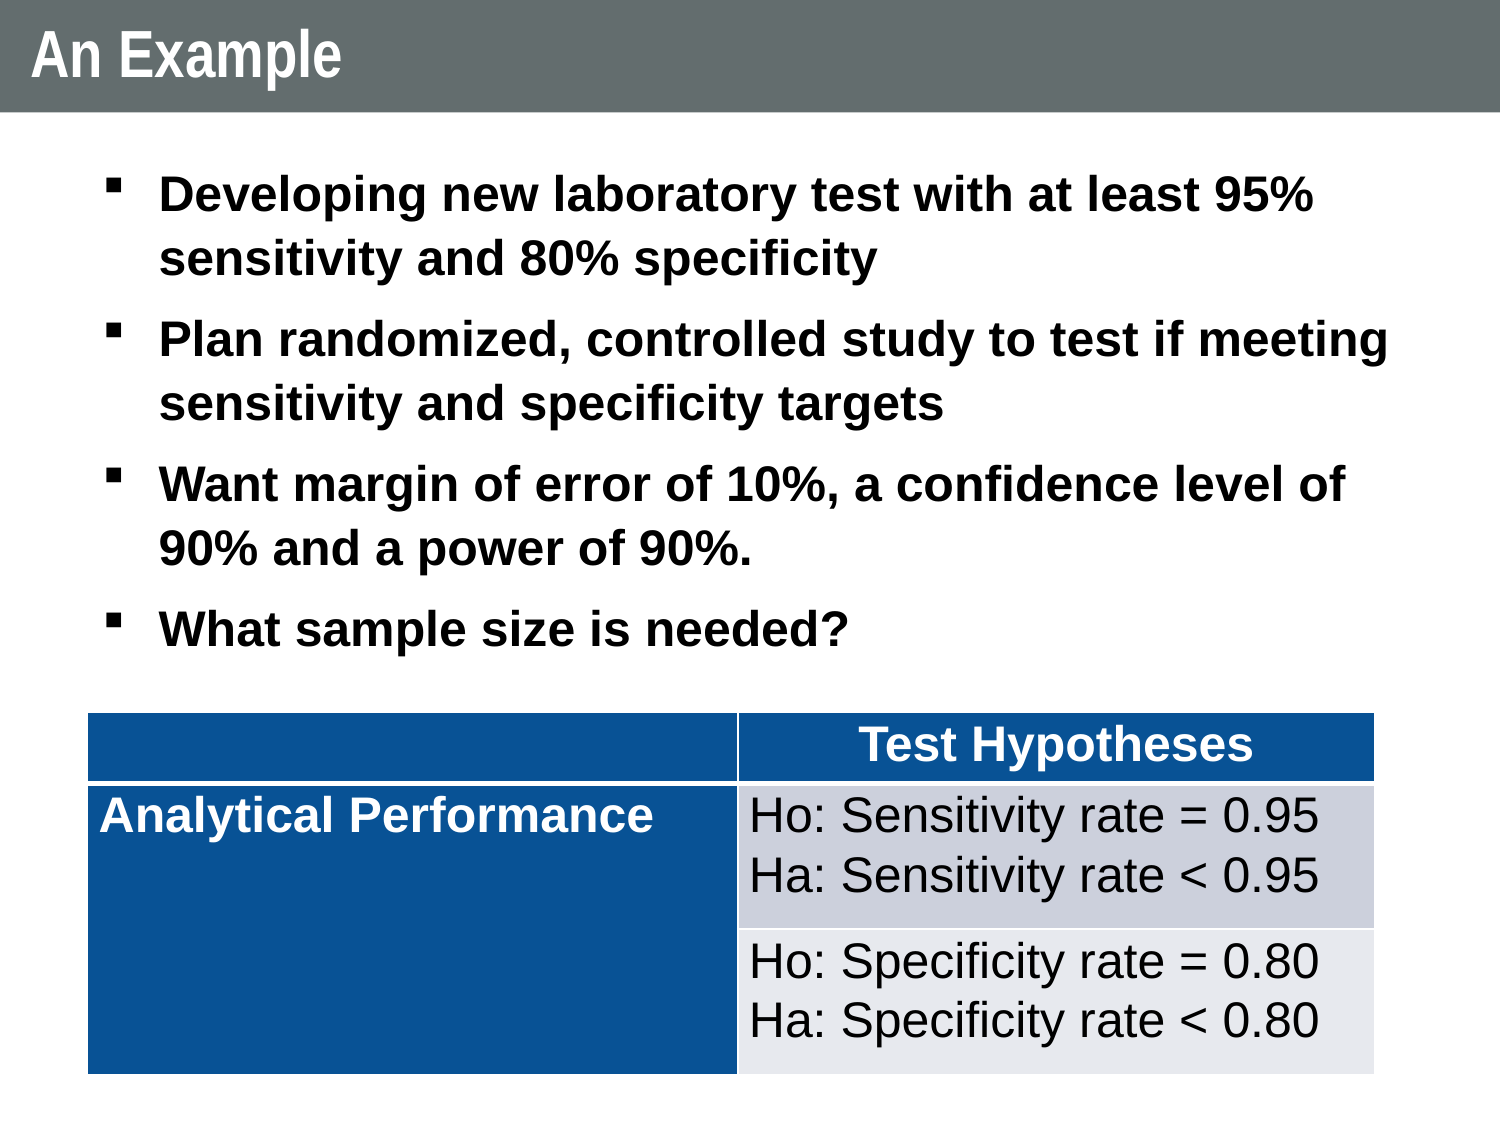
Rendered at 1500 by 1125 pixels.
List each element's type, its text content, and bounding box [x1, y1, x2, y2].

table_cell Ho: Sensitivity rate = 0.95 Ha: Sensitivity rate < 0.95 [739, 786, 1374, 928]
table_header [88, 713, 737, 781]
table_cell Analytical Performance [88, 786, 737, 1074]
table_cell Ho: Specificity rate = 0.80 Ha: Specificity rate < 0.80 [739, 930, 1374, 1074]
table_header Test Hypotheses [739, 713, 1374, 781]
title An Example [0, 0, 1500, 117]
text_box Developing new laboratory test with at least 95% sensitivity and 80% specificity Plan randomized, controlled study to test if meeting sensitivity and specificity targets Want margin of error of 10%, a confidence level of 90% and a power of 90%. What sample size is needed? [87, 149, 1425, 745]
